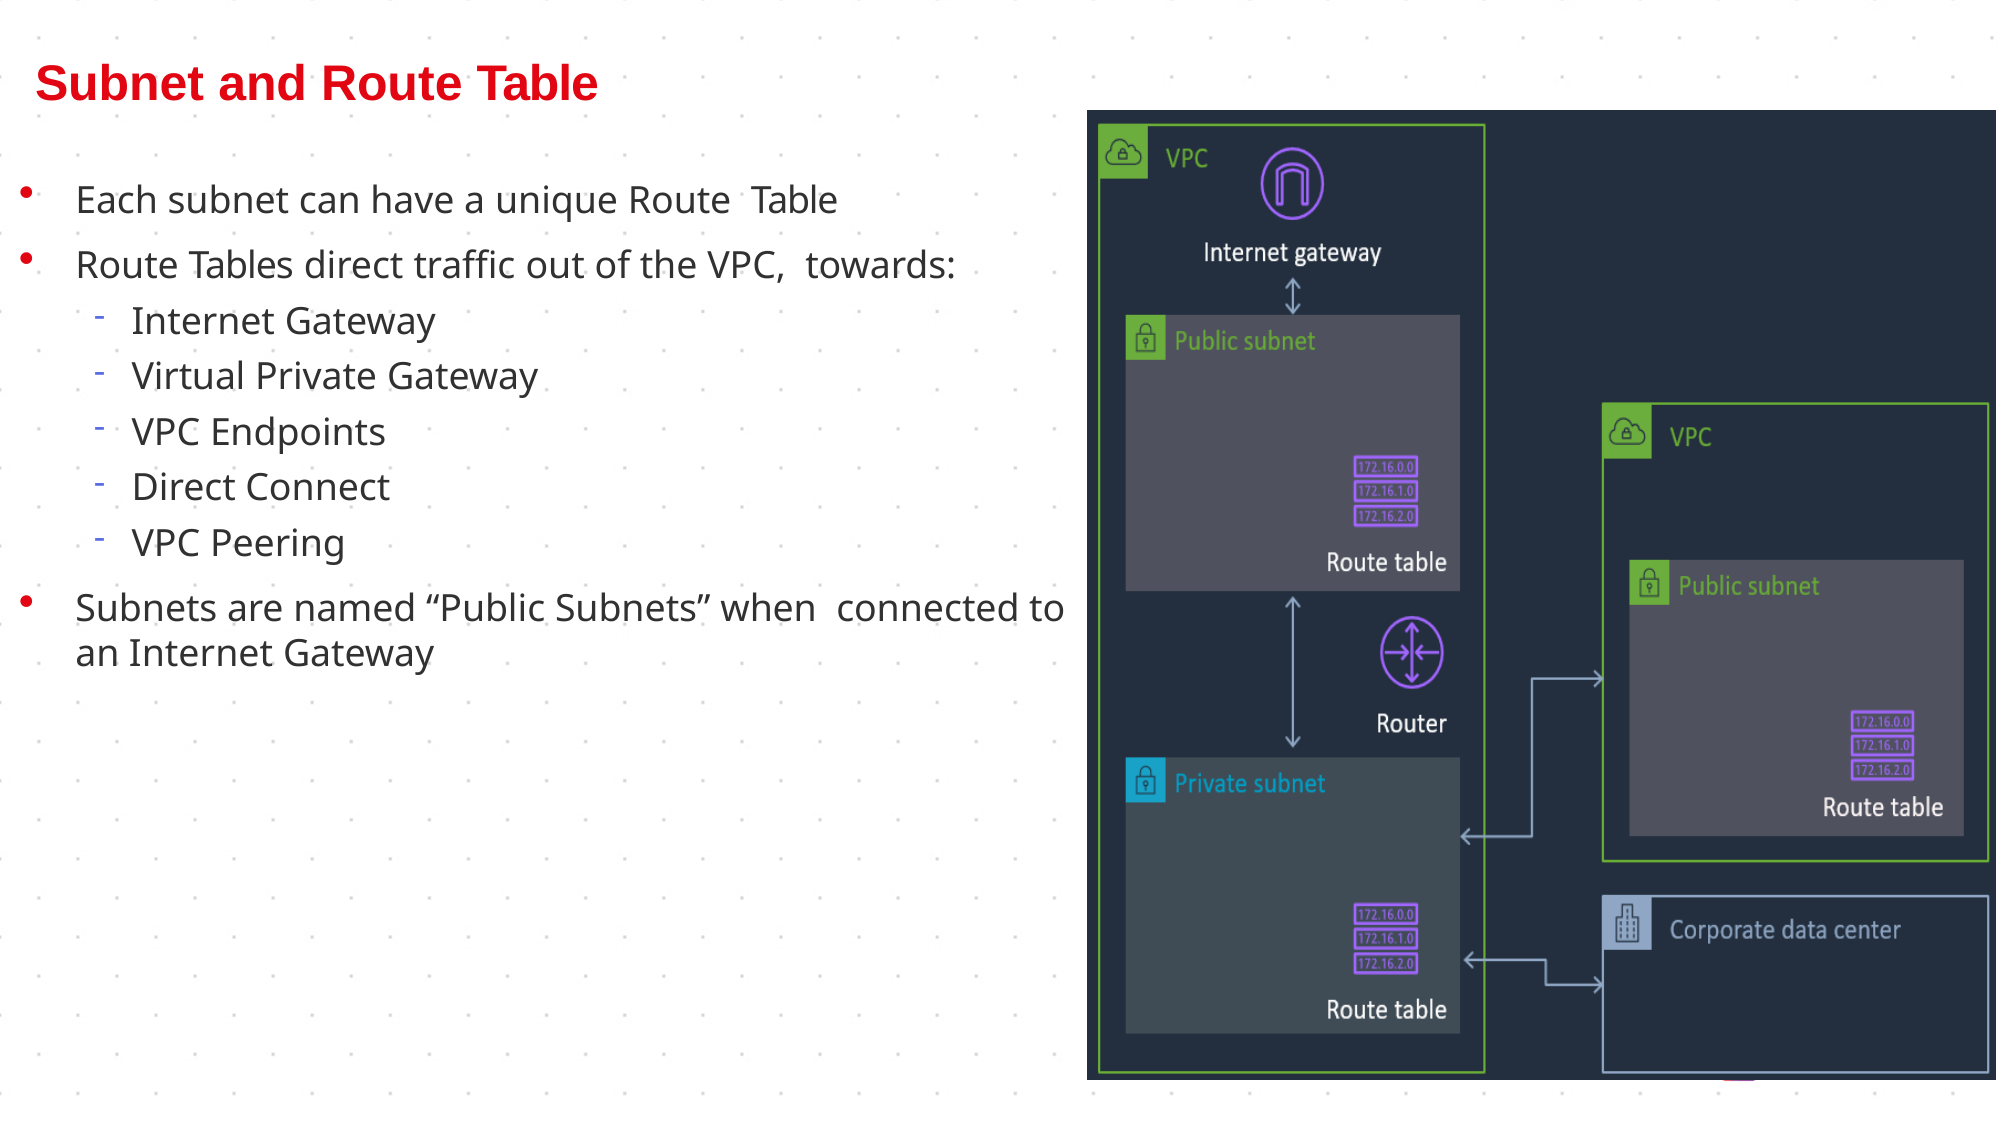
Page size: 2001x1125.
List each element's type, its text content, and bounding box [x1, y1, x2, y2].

picture [0, 0, 2000, 1125]
text_box Each subnet can have a unique Route Table Route Tables direct traffic out of the VPC, towards: Internet Gateway Virtual Private Gateway VPC Endpoints Direct Connect VPC Peering Subnets are named “Public Subnets” when connected to an Internet Gateway [17, 173, 1067, 675]
title Subnet and Route Table [33, 48, 796, 173]
